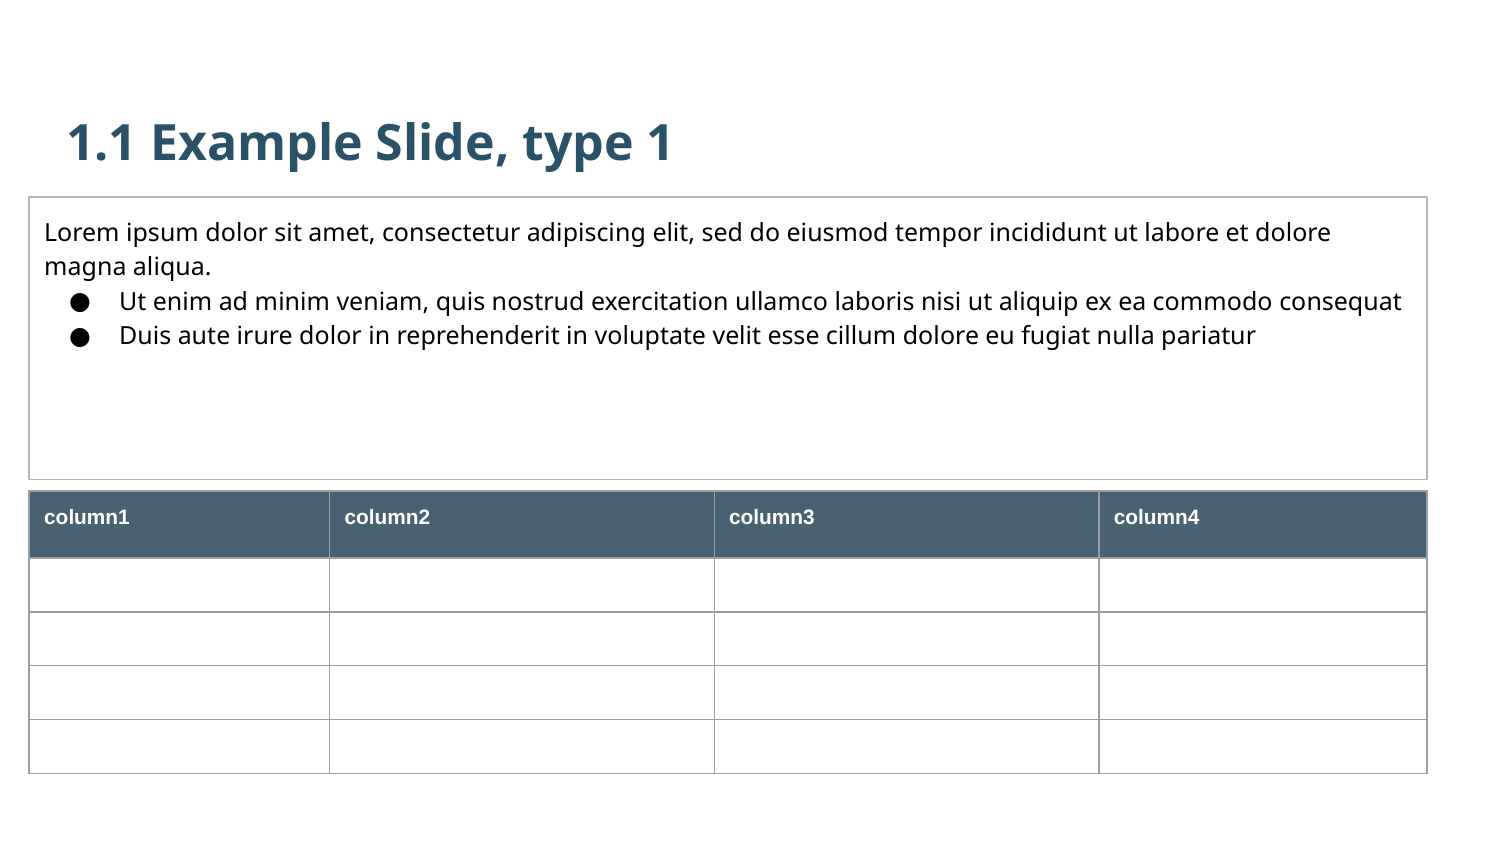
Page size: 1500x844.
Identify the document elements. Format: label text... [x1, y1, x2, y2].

table_cell [715, 613, 1098, 665]
table_cell [30, 720, 329, 773]
table_cell [715, 666, 1098, 719]
table_cell [1100, 666, 1426, 719]
table_cell [715, 559, 1098, 611]
table_header column2 [330, 492, 714, 557]
table_cell [330, 559, 714, 611]
table_cell [30, 666, 329, 719]
table_cell [1100, 559, 1426, 611]
table_cell [715, 720, 1098, 773]
table_cell [1100, 613, 1426, 665]
table_cell [1100, 720, 1426, 773]
text_box Lorem ipsum dolor sit amet, consectetur adipiscing elit, sed do eiusmod tempor incididunt ut labore et dolore magna aliqua. Ut enim ad minim veniam, quis nostrud exercitation ullamco laboris nisi ut aliquip ex ea commodo consequat Duis aute irure dolor in reprehenderit in voluptate velit esse cillum dolore eu fugiat nulla pariatur [29, 197, 1427, 480]
table_header column4 [1100, 492, 1426, 557]
table_cell [330, 666, 714, 719]
table_cell [30, 613, 329, 665]
text_box 1.1 Example Slide, type 1 [51, 48, 1449, 186]
table_header column3 [715, 492, 1098, 557]
table_cell [330, 613, 714, 665]
table_cell [30, 559, 329, 611]
table_header column1 [30, 492, 329, 557]
table_cell [330, 720, 714, 773]
